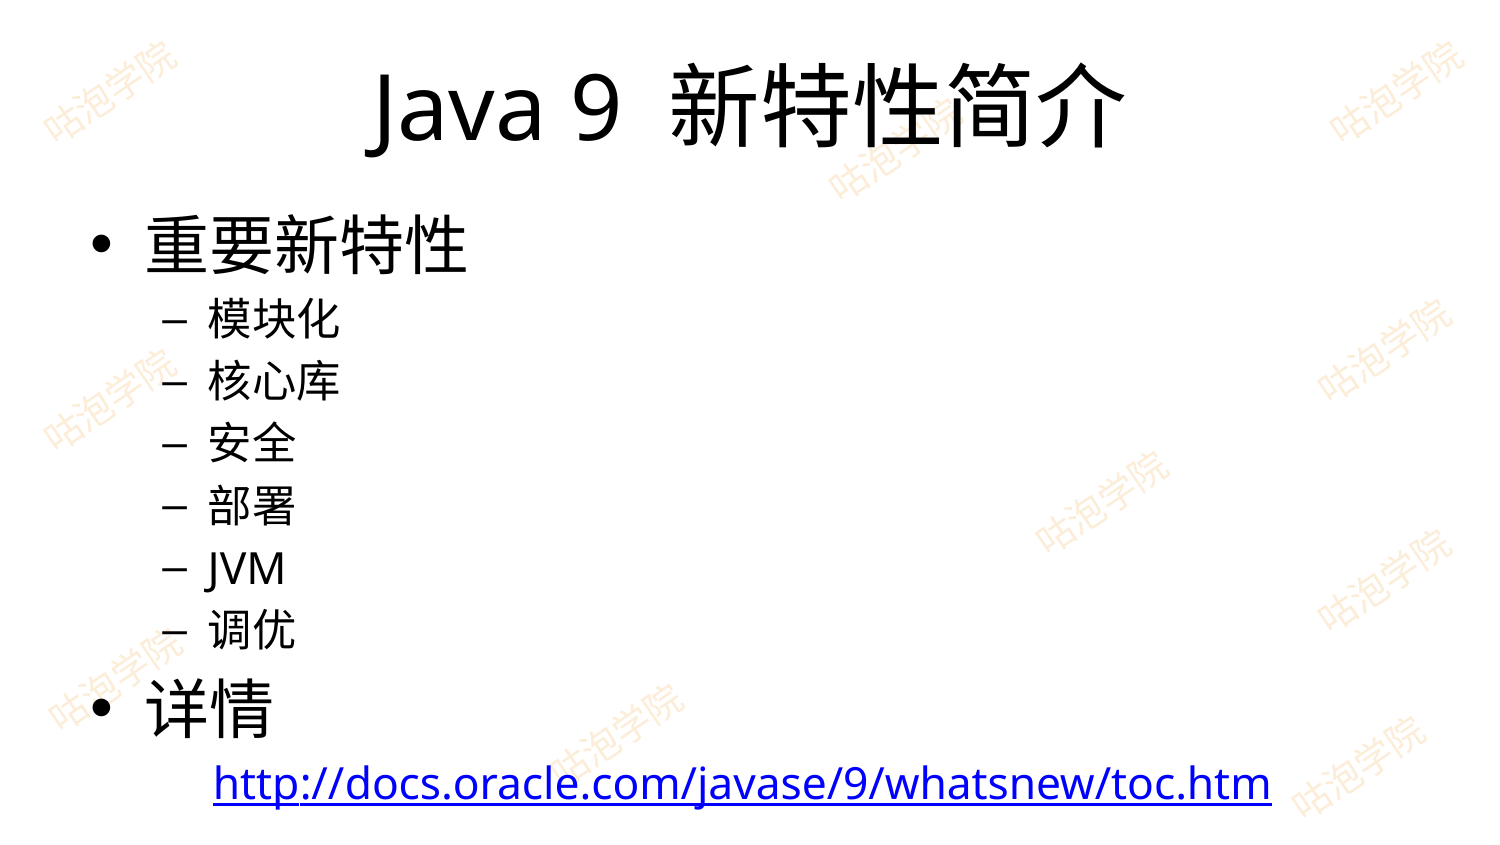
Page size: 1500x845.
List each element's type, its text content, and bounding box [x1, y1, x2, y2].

title Java 9 新特性简介 [75, 33, 1425, 175]
list 重要新特性 模块化 核心库 安全 部署 JVM 调优 详情 http://docs.oracle.com/javase/9/whatsnew/toc.htm [75, 196, 1425, 824]
